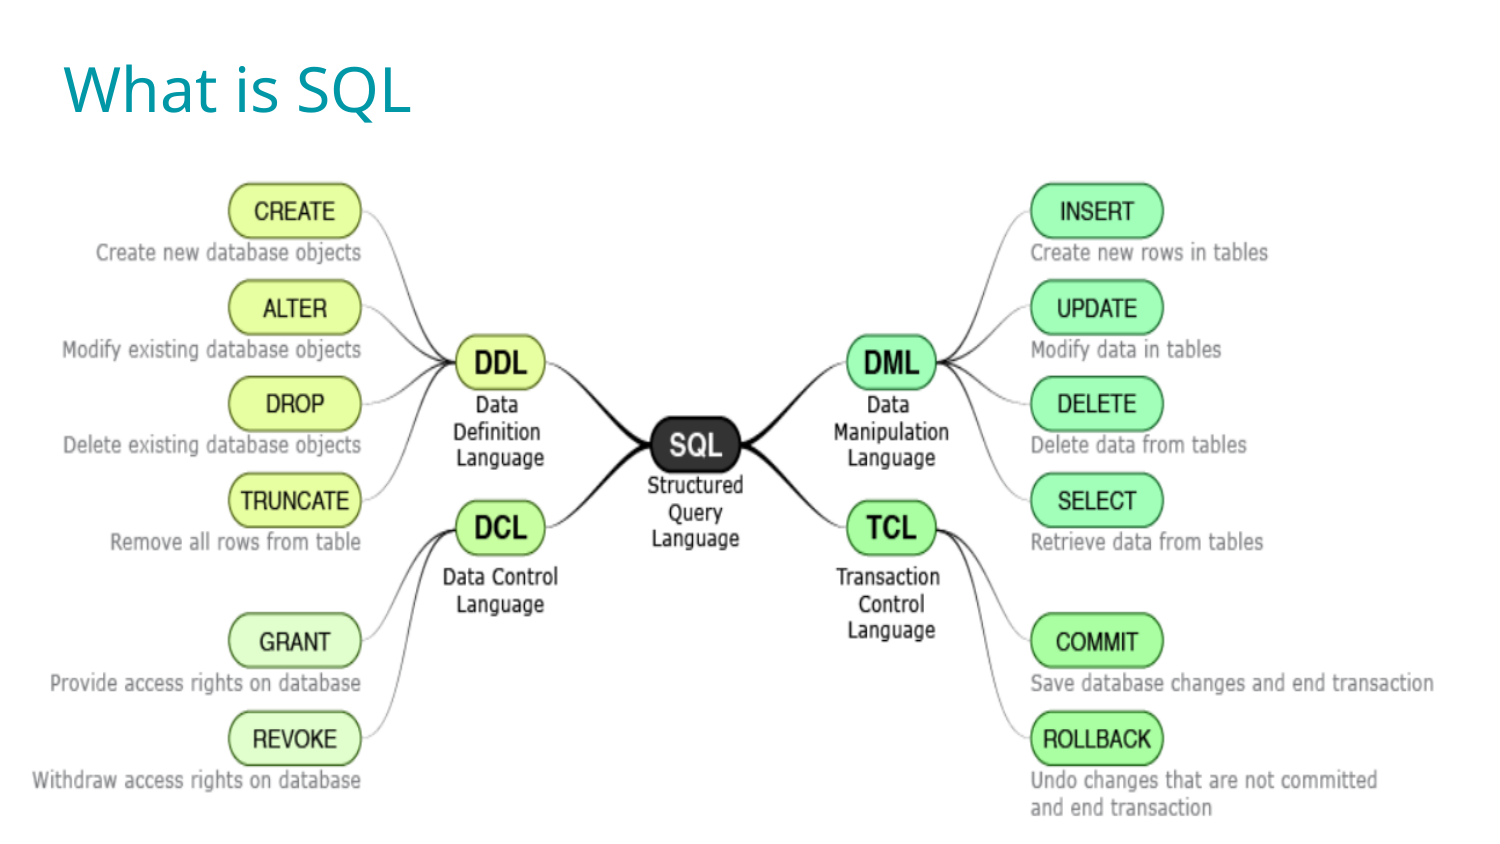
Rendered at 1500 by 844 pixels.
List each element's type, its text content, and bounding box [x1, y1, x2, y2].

text_box What is SQL [48, 34, 1279, 143]
picture [0, 147, 1500, 844]
